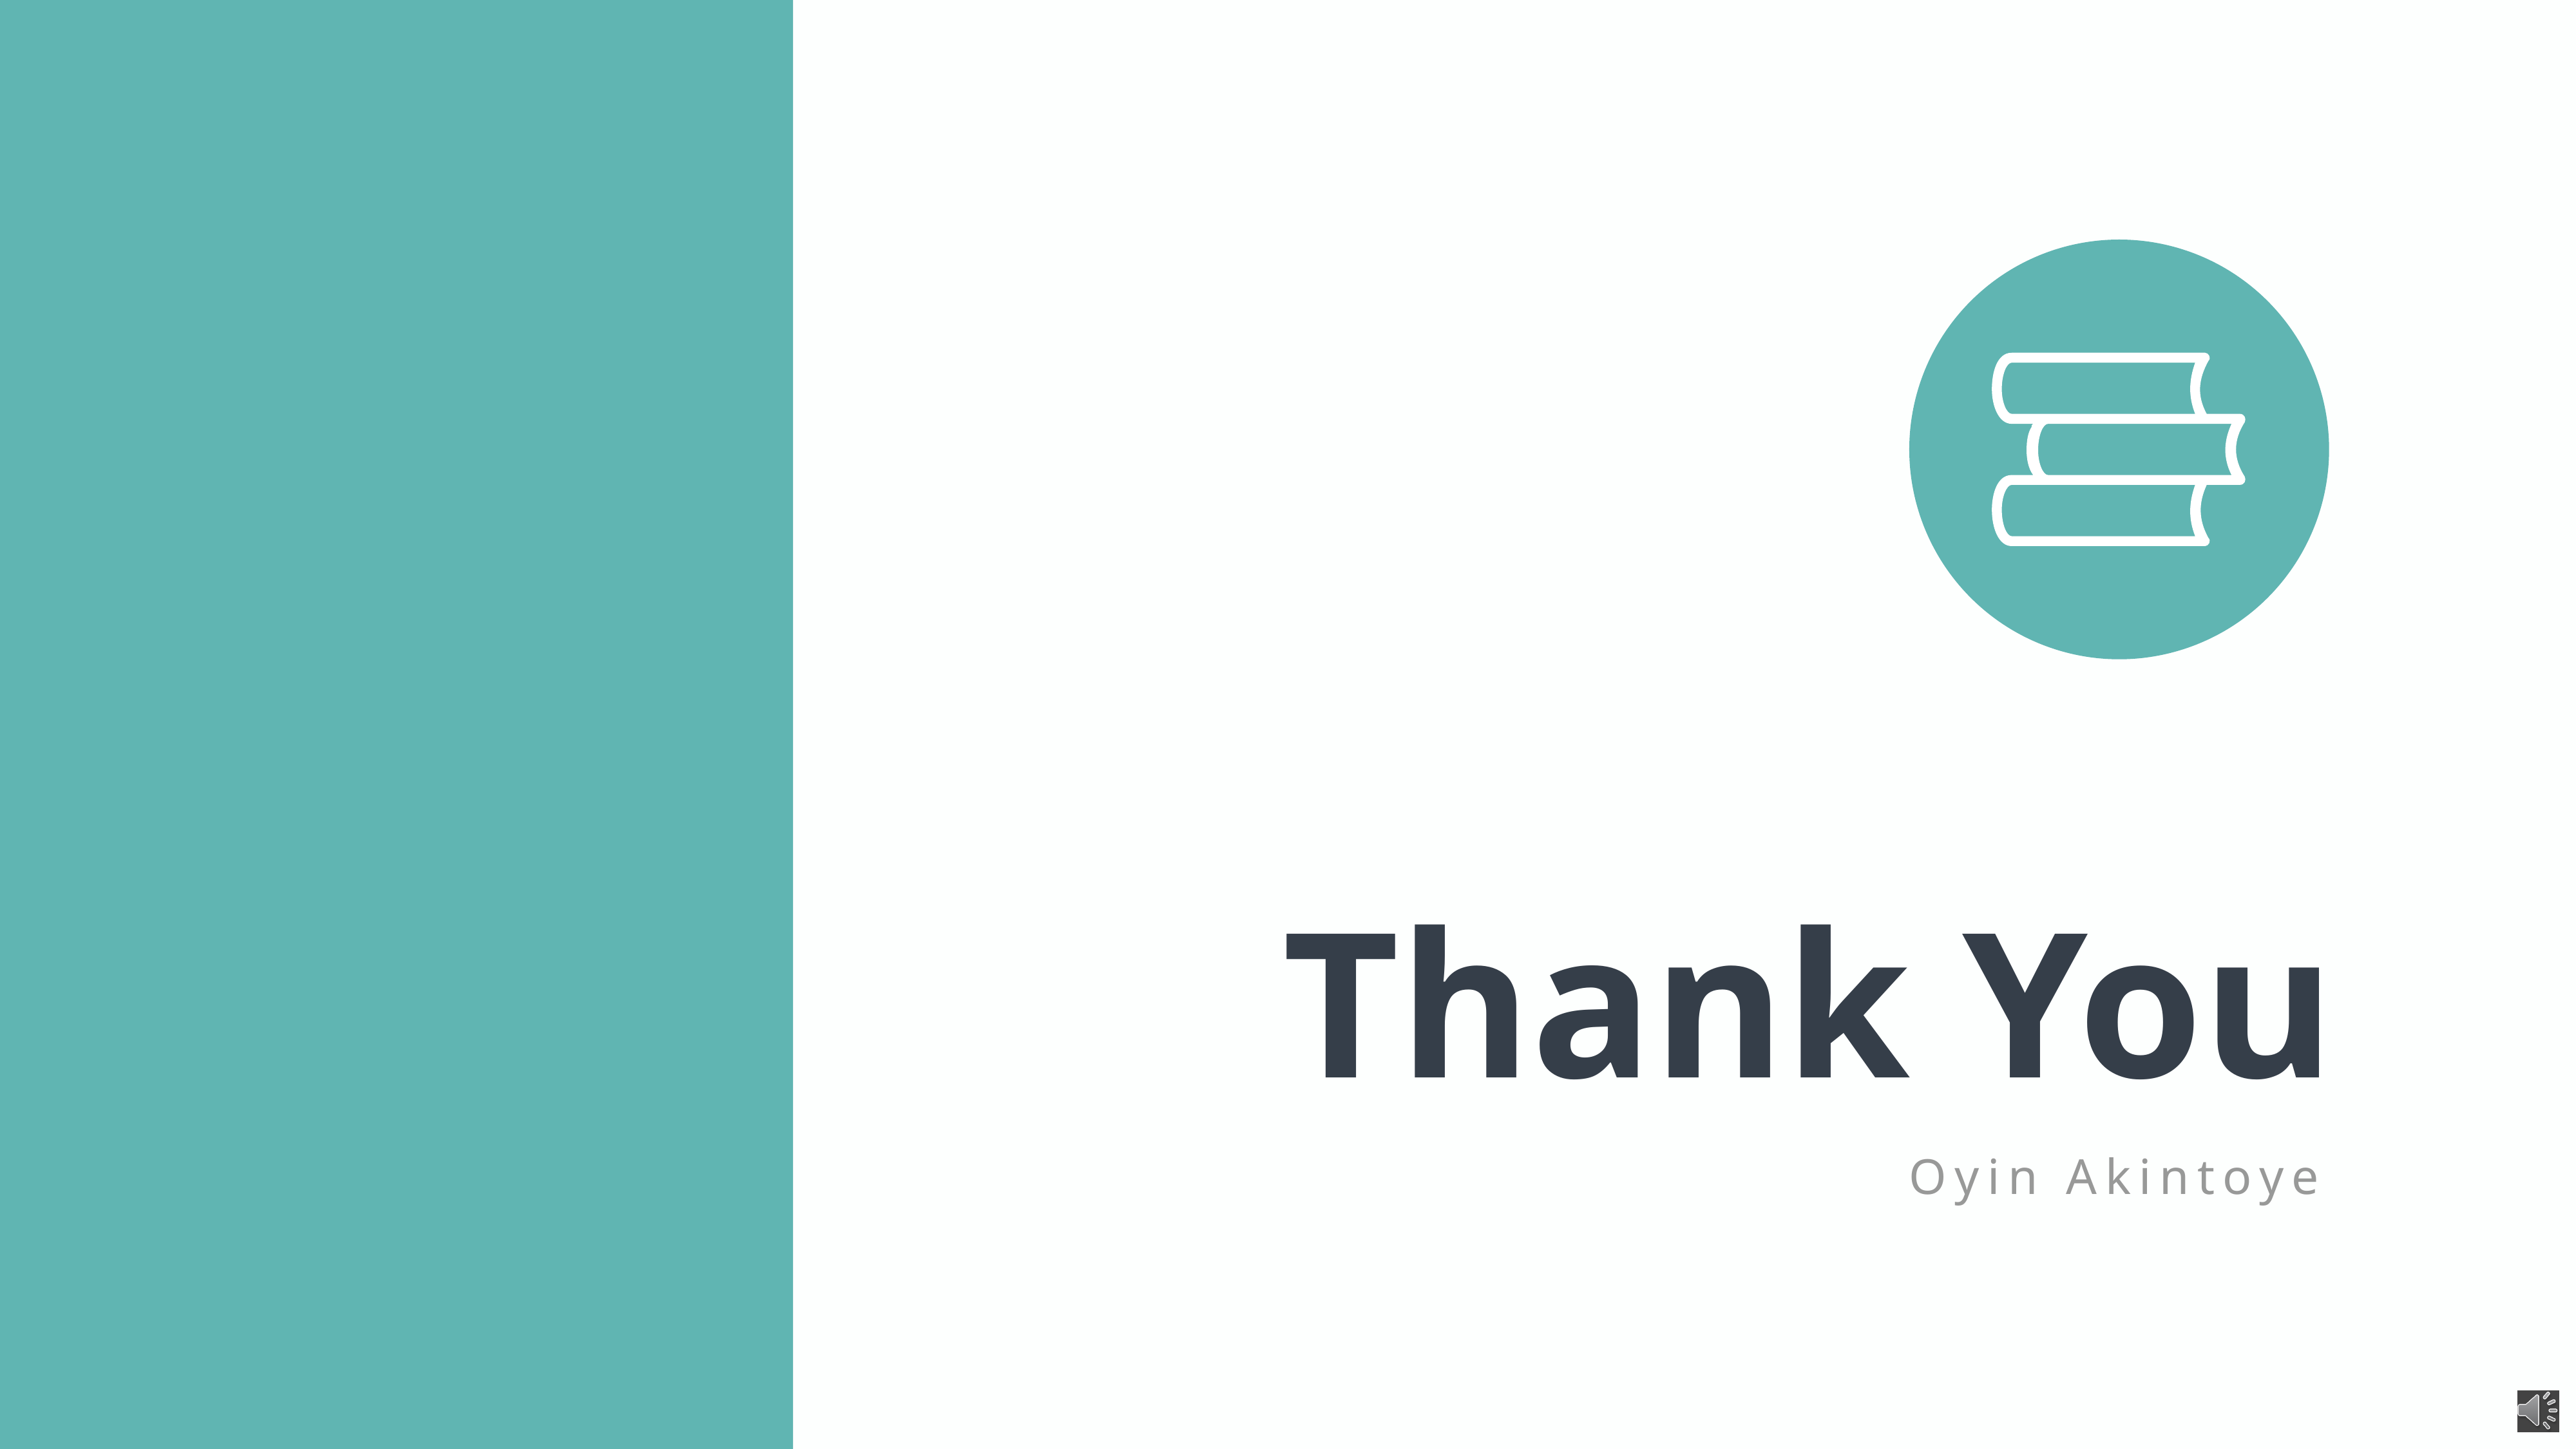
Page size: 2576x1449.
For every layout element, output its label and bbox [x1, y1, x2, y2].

text_box [1909, 239, 2329, 659]
text_box [0, 0, 794, 1449]
text_box [1159, 871, 2345, 1209]
picture [2517, 1390, 2560, 1433]
